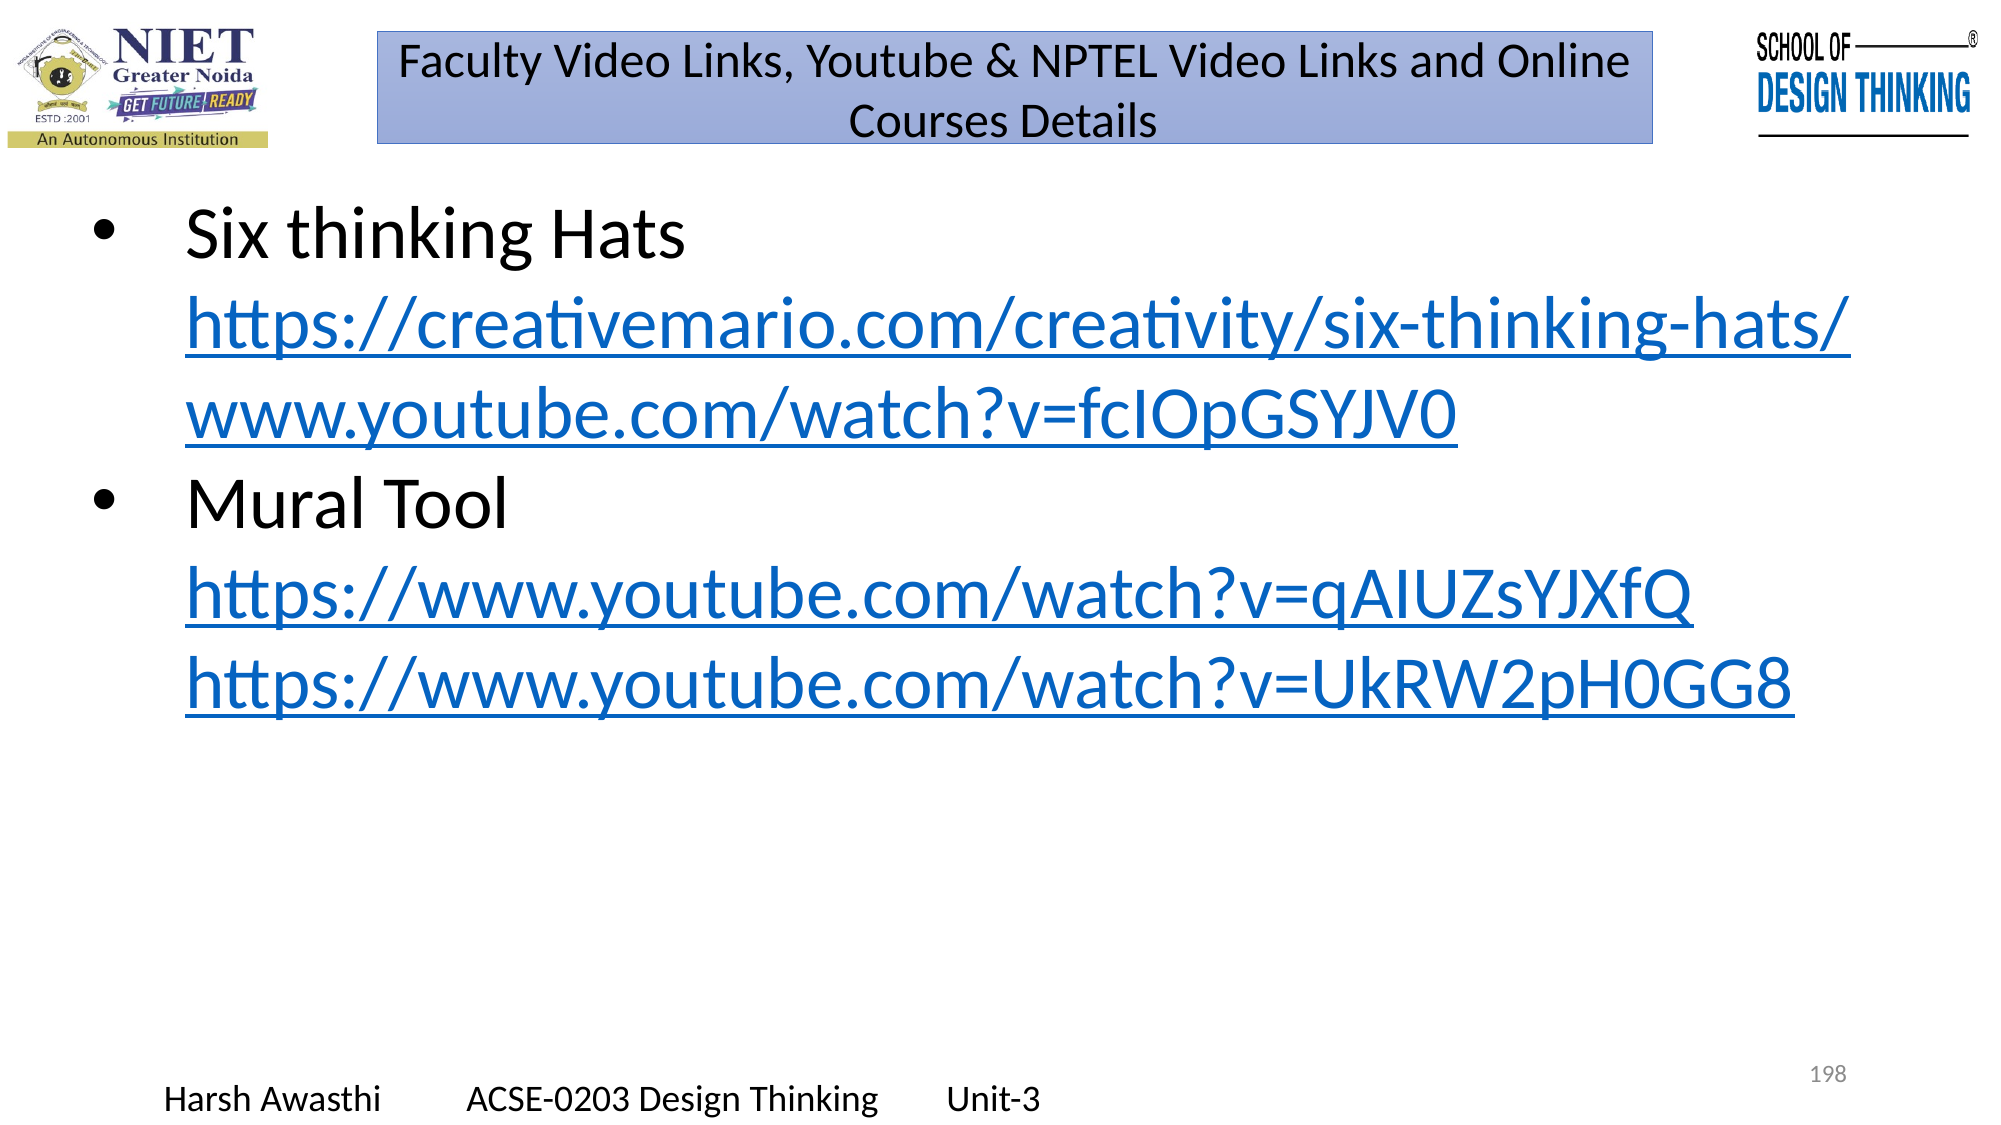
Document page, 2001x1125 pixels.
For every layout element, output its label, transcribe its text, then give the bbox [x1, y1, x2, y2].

text_box Six thinking Hats https://creativemario.com/creativity/six-thinking-hats/ www.youtube.com/watch?v=fcIOpGSYJV0 Mural Tool https://www.youtube.com/watch?v=qAIUZsYJXfQ https://www.youtube.com/watch?v=UkRW2pH0GG8 [91, 181, 1938, 724]
text_box Faculty Video Links, Youtube & NPTEL Video Links and Online Courses Details [377, 31, 1653, 144]
picture [1757, 30, 1978, 137]
slide_number 198 [1412, 1042, 1863, 1103]
picture [7, 22, 268, 148]
footer Harsh Awasthi ACSE-0203 Design Thinking Unit-3 [149, 1066, 1755, 1125]
